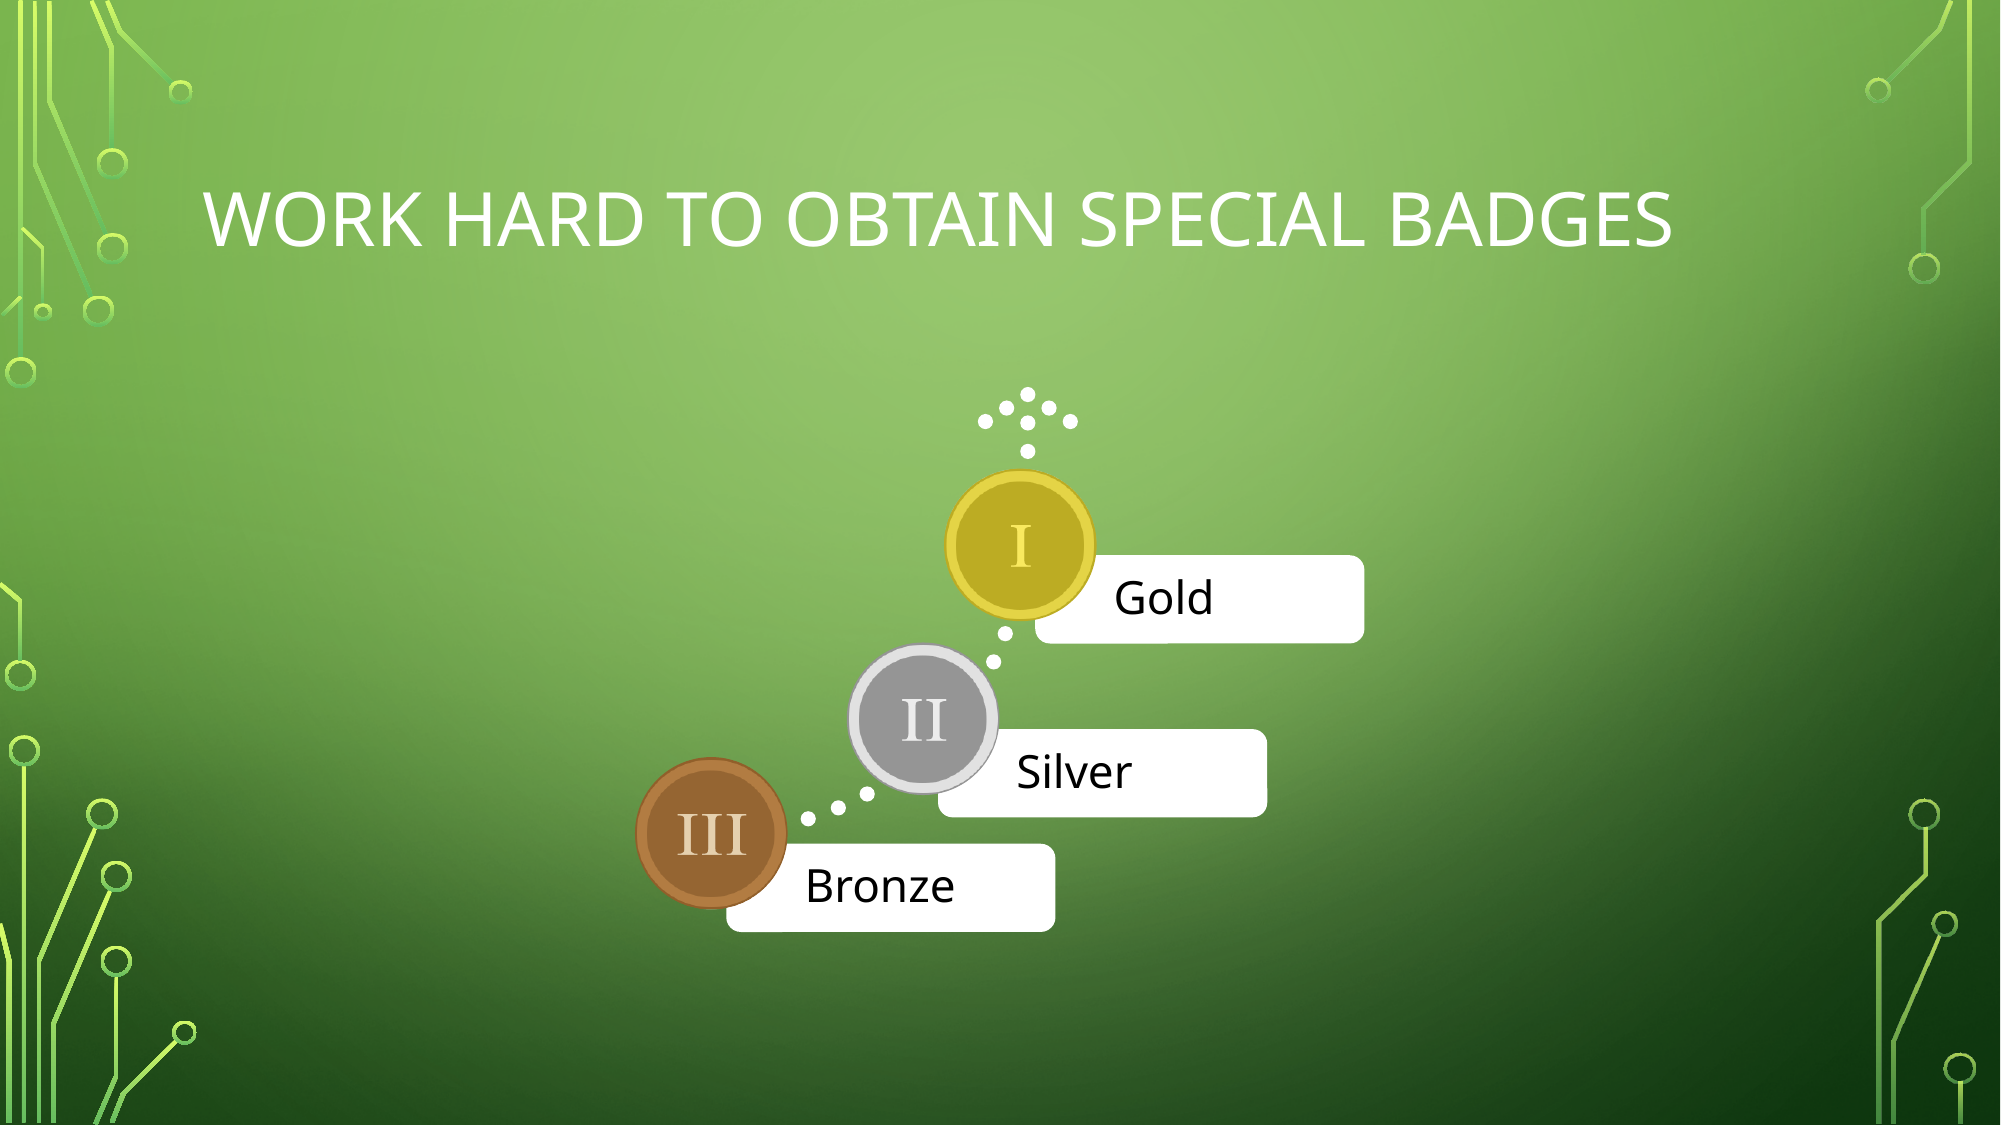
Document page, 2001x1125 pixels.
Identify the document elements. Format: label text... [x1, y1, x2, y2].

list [186, 368, 1813, 951]
title Work hard to obtain special badges [187, 101, 1813, 344]
